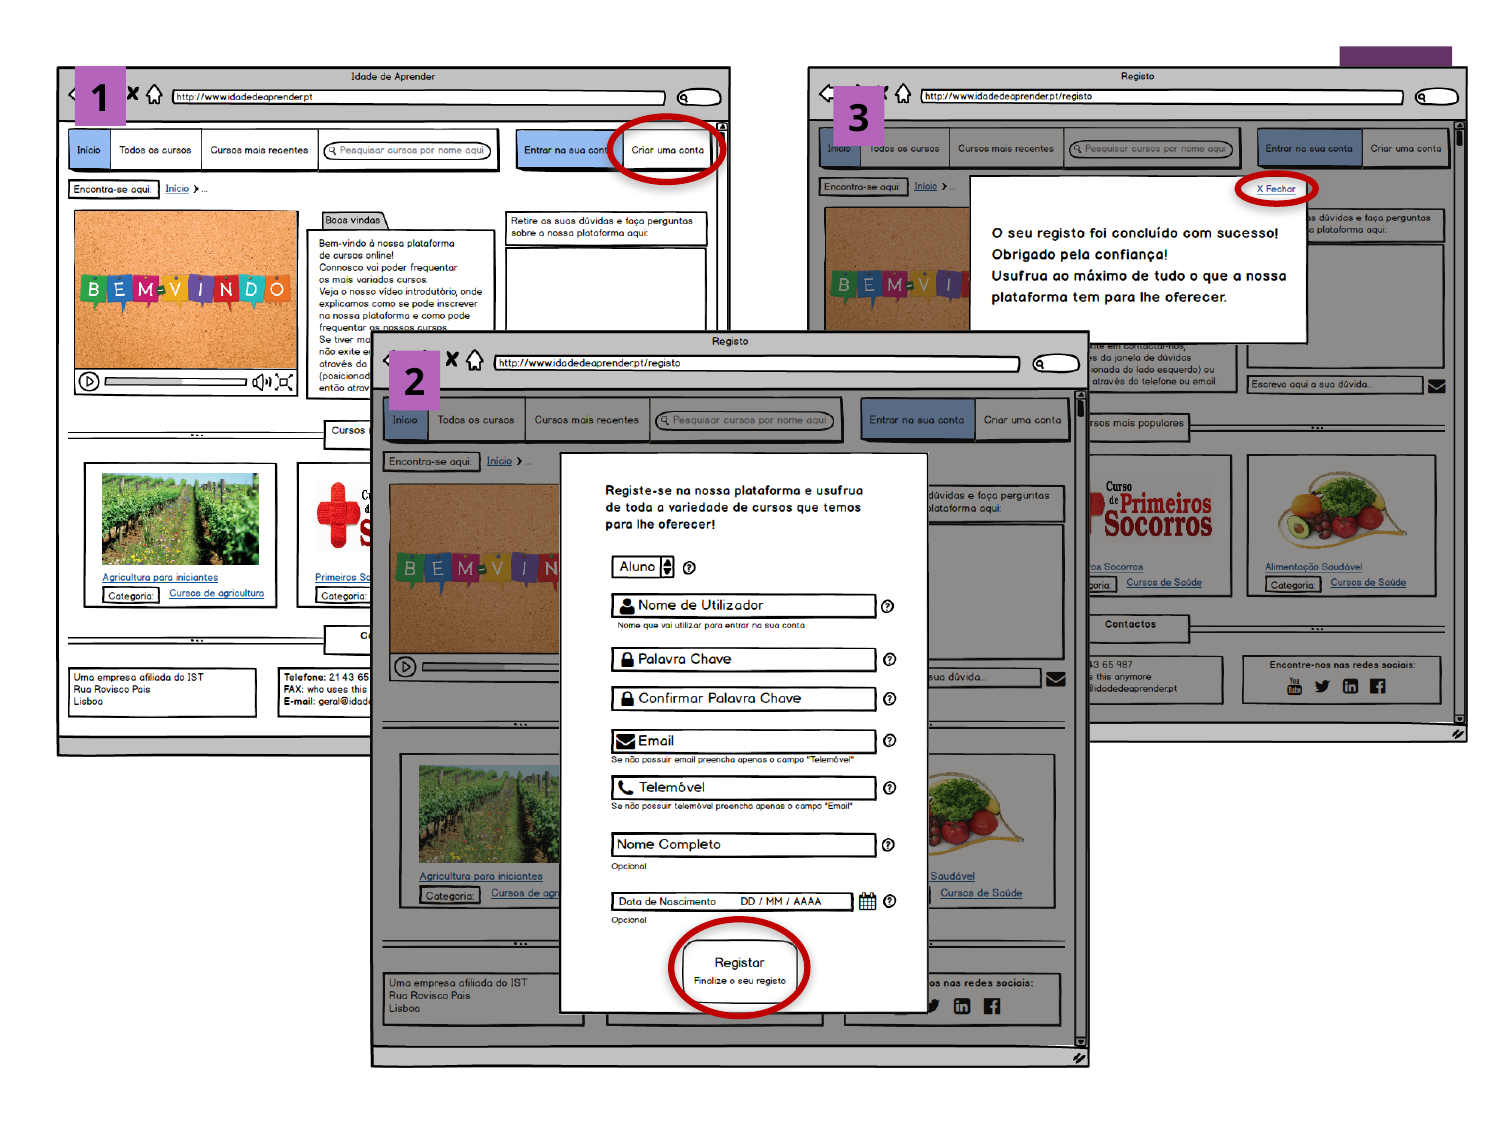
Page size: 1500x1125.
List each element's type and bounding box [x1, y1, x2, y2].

picture [56, 65, 1469, 1069]
